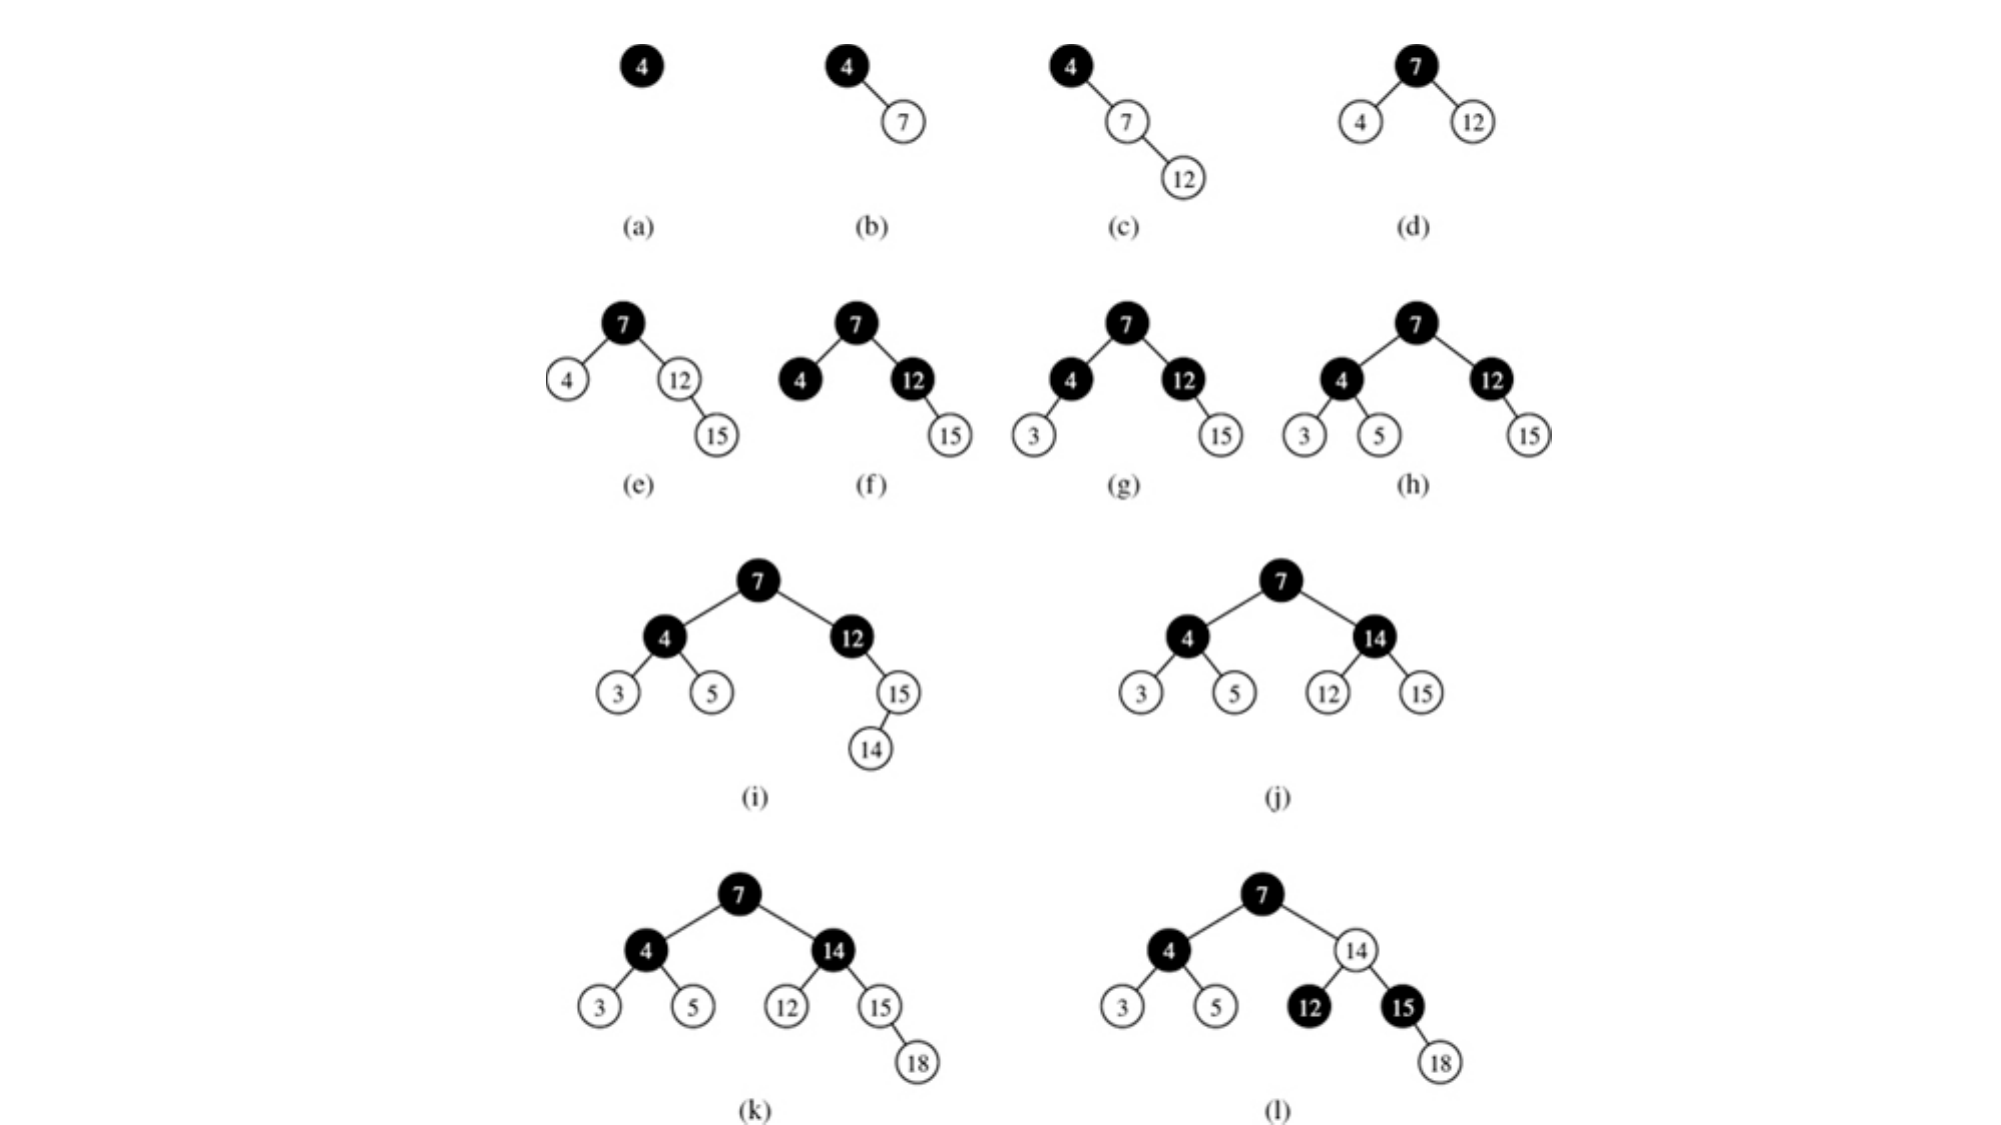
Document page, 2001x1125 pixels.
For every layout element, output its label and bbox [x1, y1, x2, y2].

picture [546, 44, 1552, 1125]
